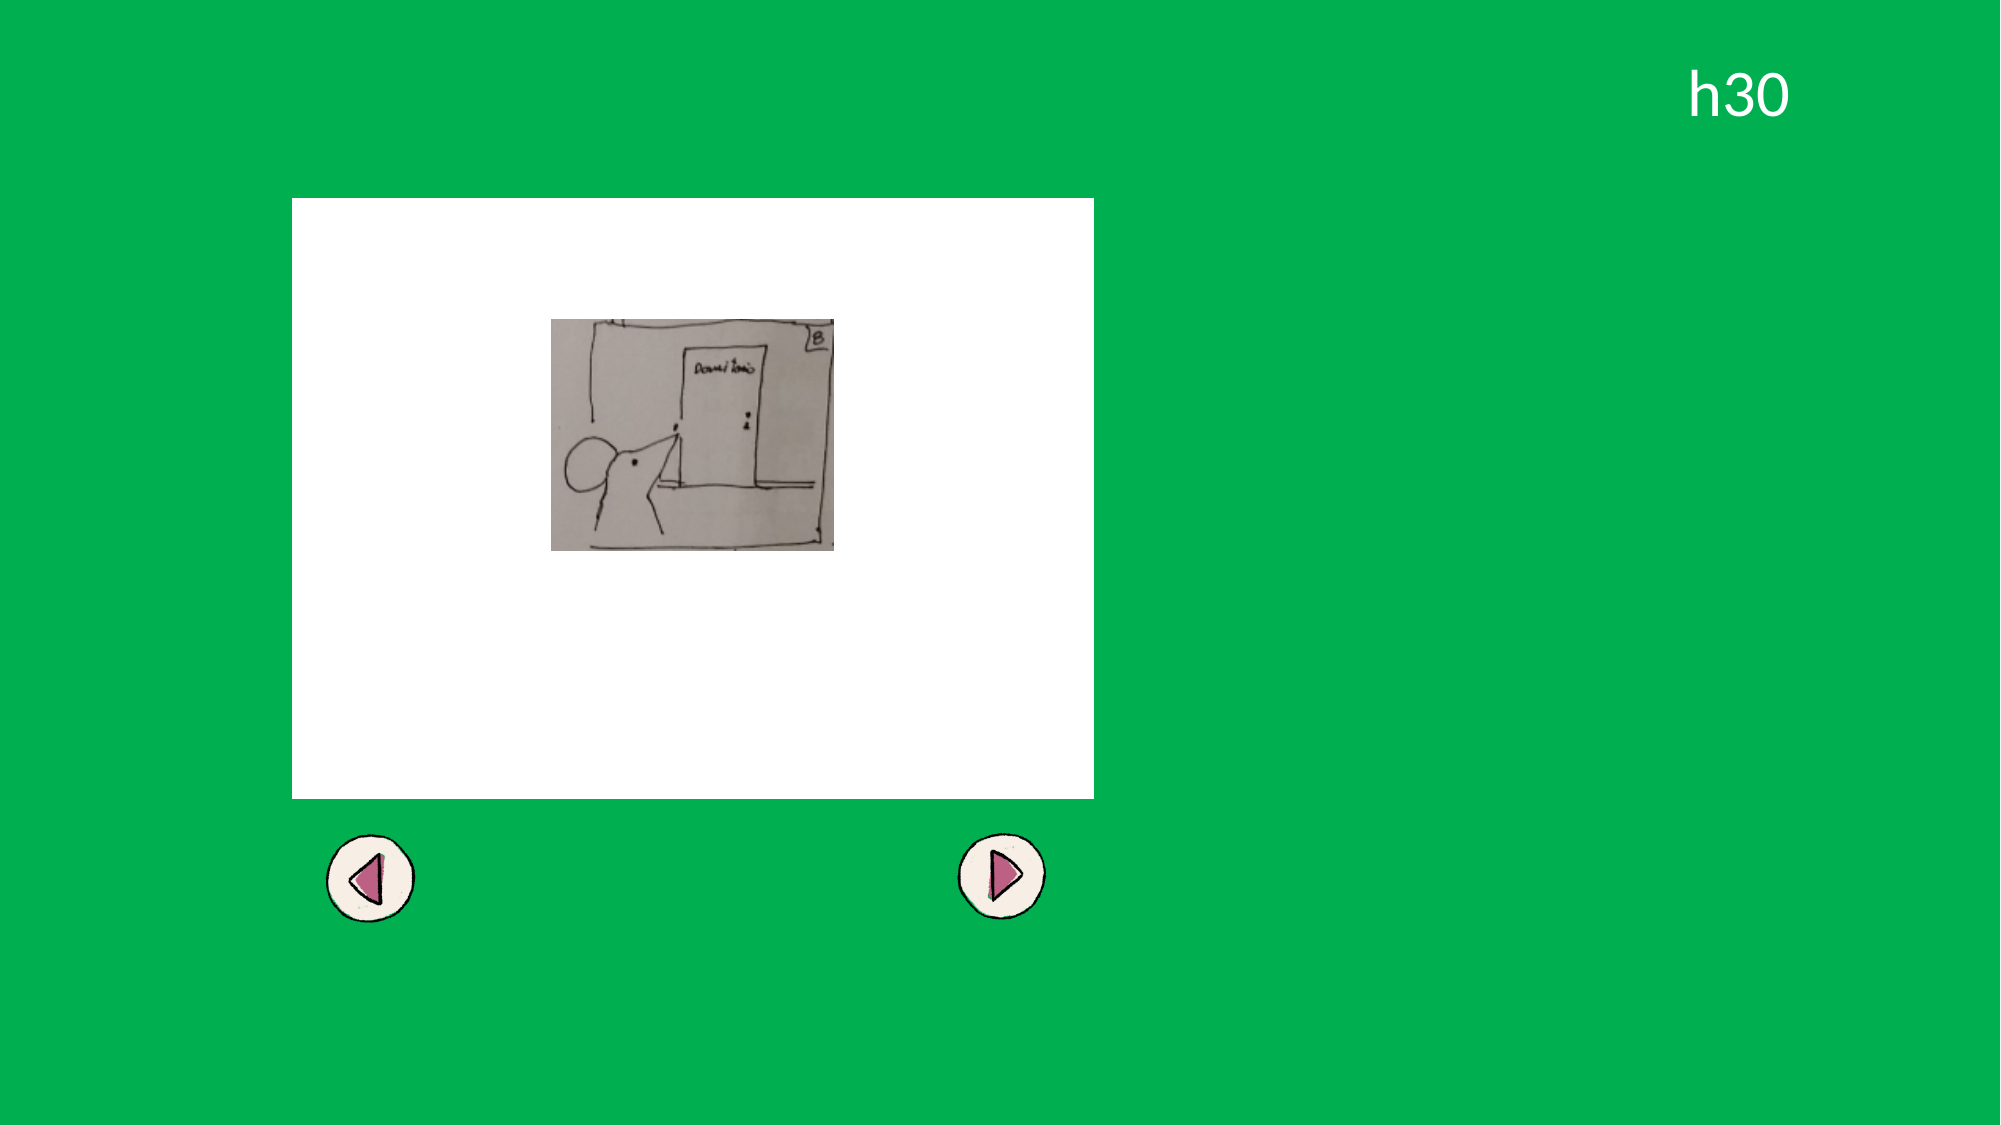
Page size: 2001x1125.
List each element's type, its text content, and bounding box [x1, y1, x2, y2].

picture [291, 198, 1094, 799]
text_box h30 [1672, 42, 1814, 138]
picture [956, 832, 1047, 922]
picture [324, 833, 416, 925]
